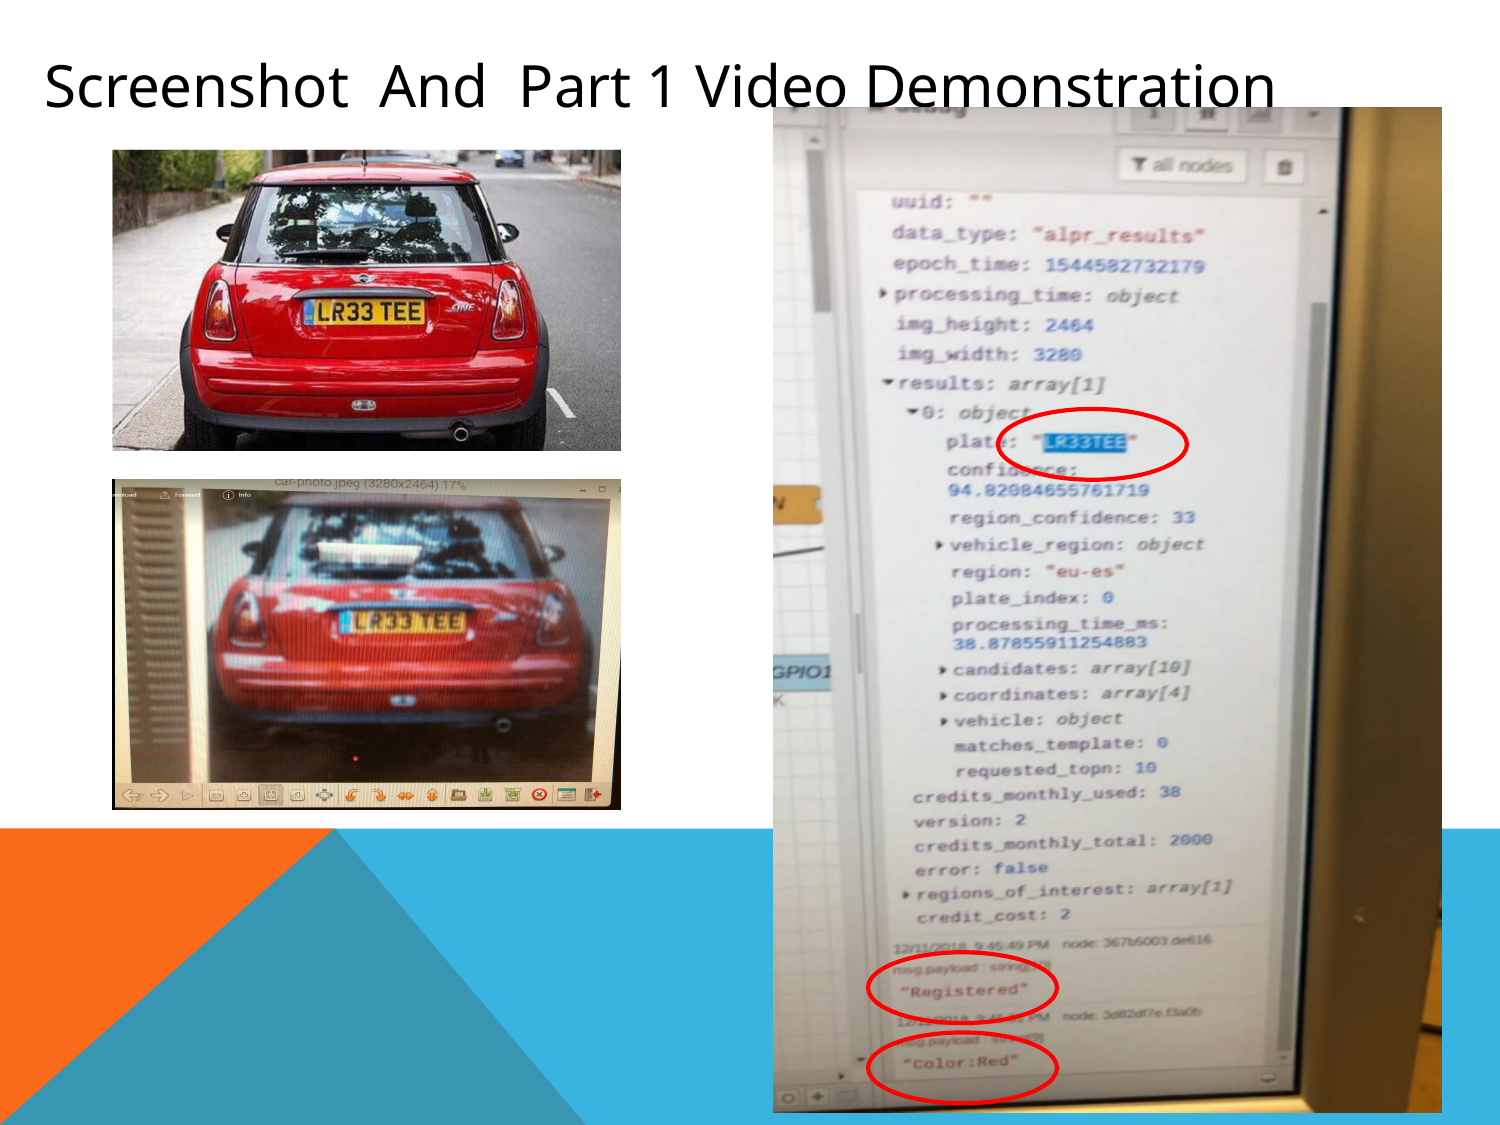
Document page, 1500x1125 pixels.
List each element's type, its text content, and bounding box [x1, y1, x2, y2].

picture [111, 45, 621, 810]
title Screenshot And Part 1 Video Demonstration [29, 19, 1324, 149]
picture [773, 107, 1442, 1113]
